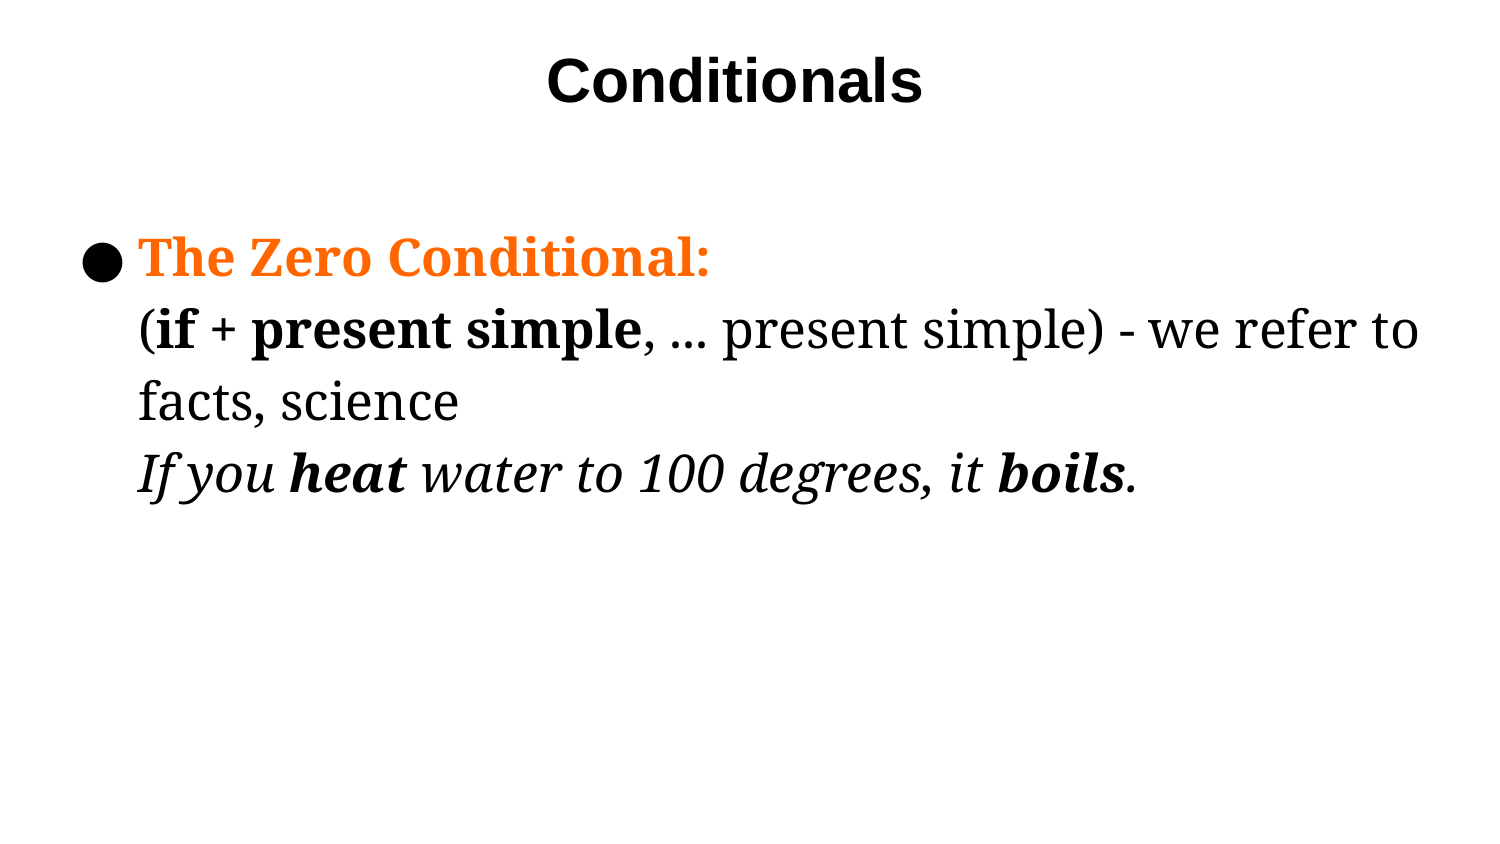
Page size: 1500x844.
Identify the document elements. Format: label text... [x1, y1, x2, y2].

title Conditionals [477, 0, 993, 89]
text_box The Zero Conditional: (if + present simple, ... present simple) - we refer to facts, science If you heat water to 100 degrees, it boils. [48, 89, 1475, 536]
